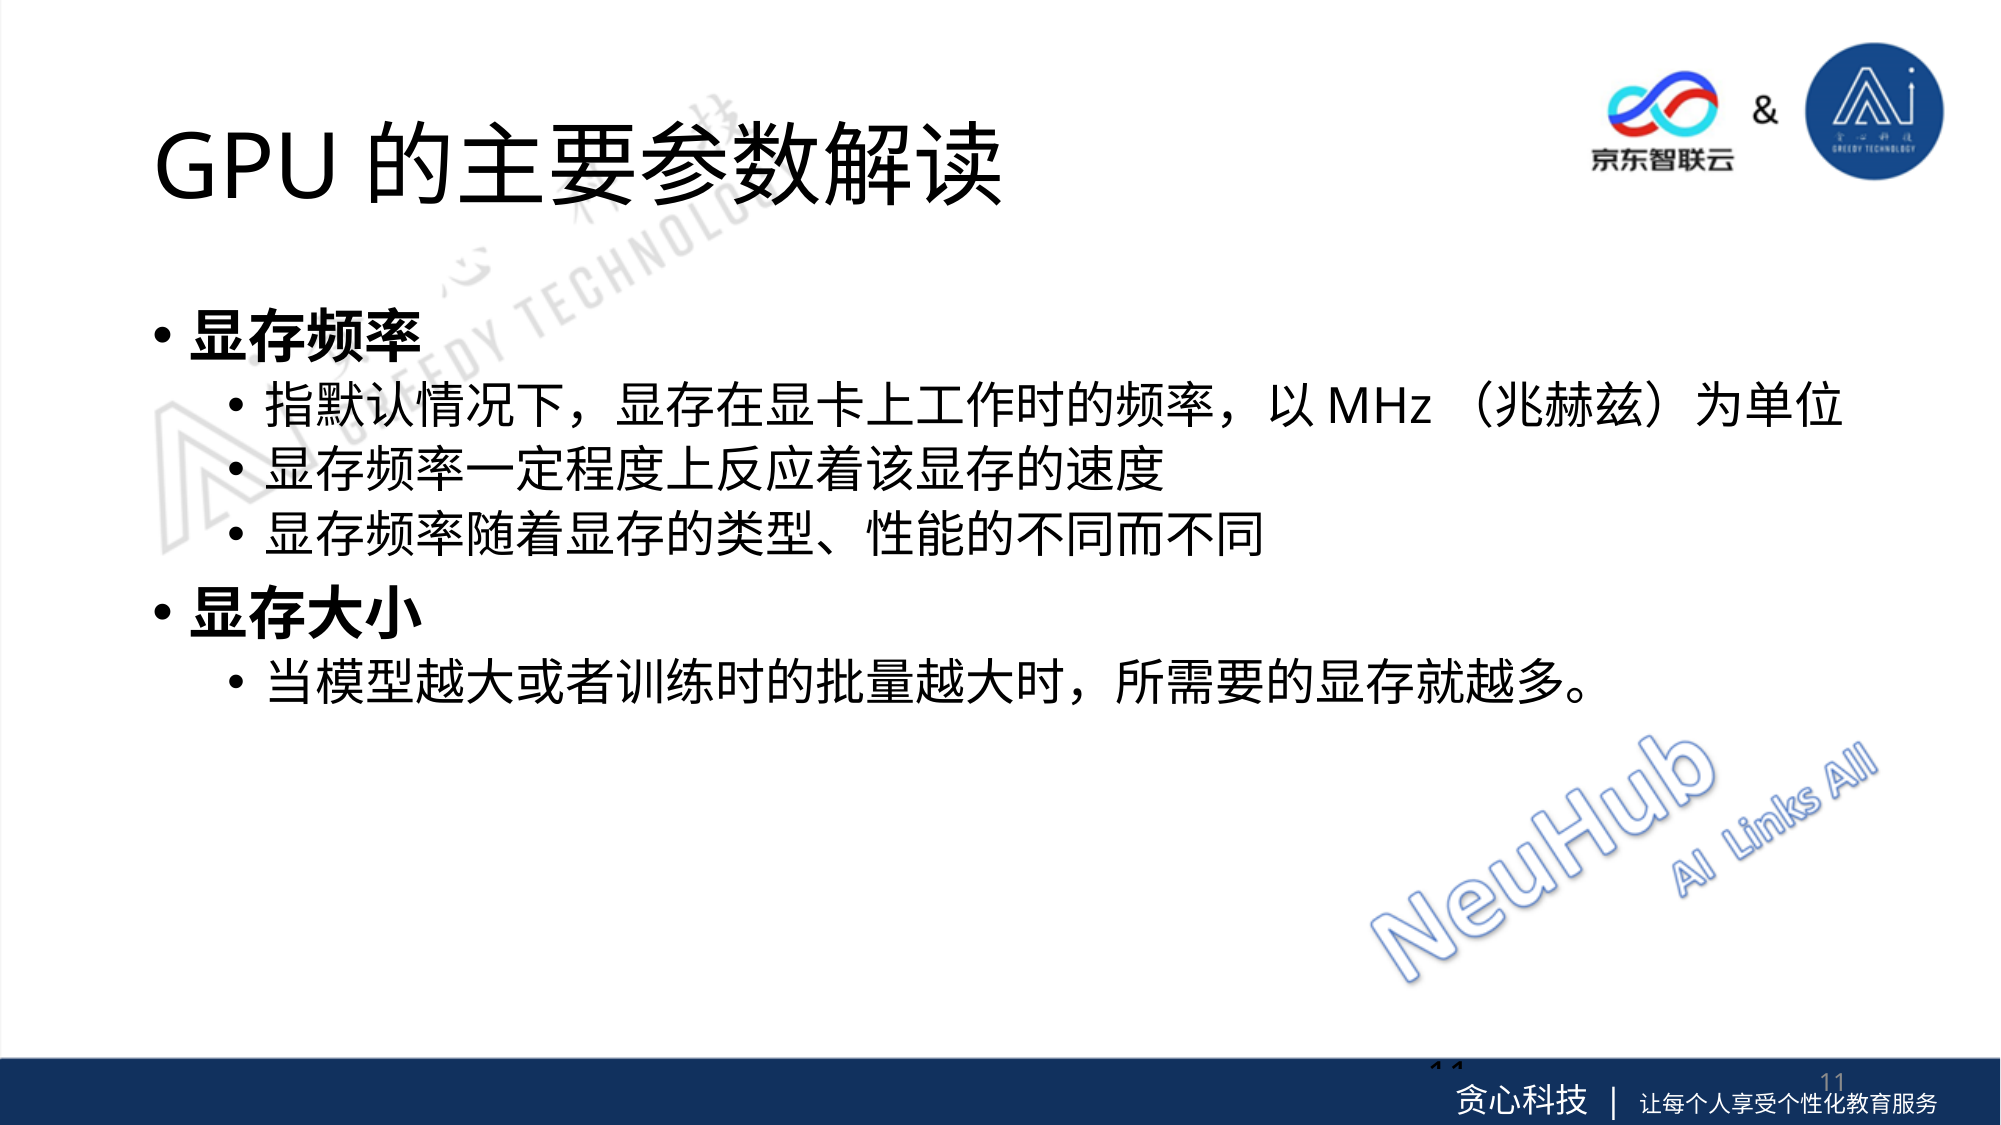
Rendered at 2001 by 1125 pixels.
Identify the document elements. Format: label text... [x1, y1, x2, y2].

picture [0, 0, 2001, 1125]
title GPU的主要参数解读 [137, 59, 1863, 278]
list 显存频率 指默认情况下，显存在显卡上工作时的频率，以MHz（兆赫兹）为单位 显存频率一定程度上反应着该显存的速度 显存频率随着显存的类型、性能的不同而不同 显存大小 当模型越大或者训练时的批量越大时，所需要的显存就越多。 [137, 299, 1863, 1014]
